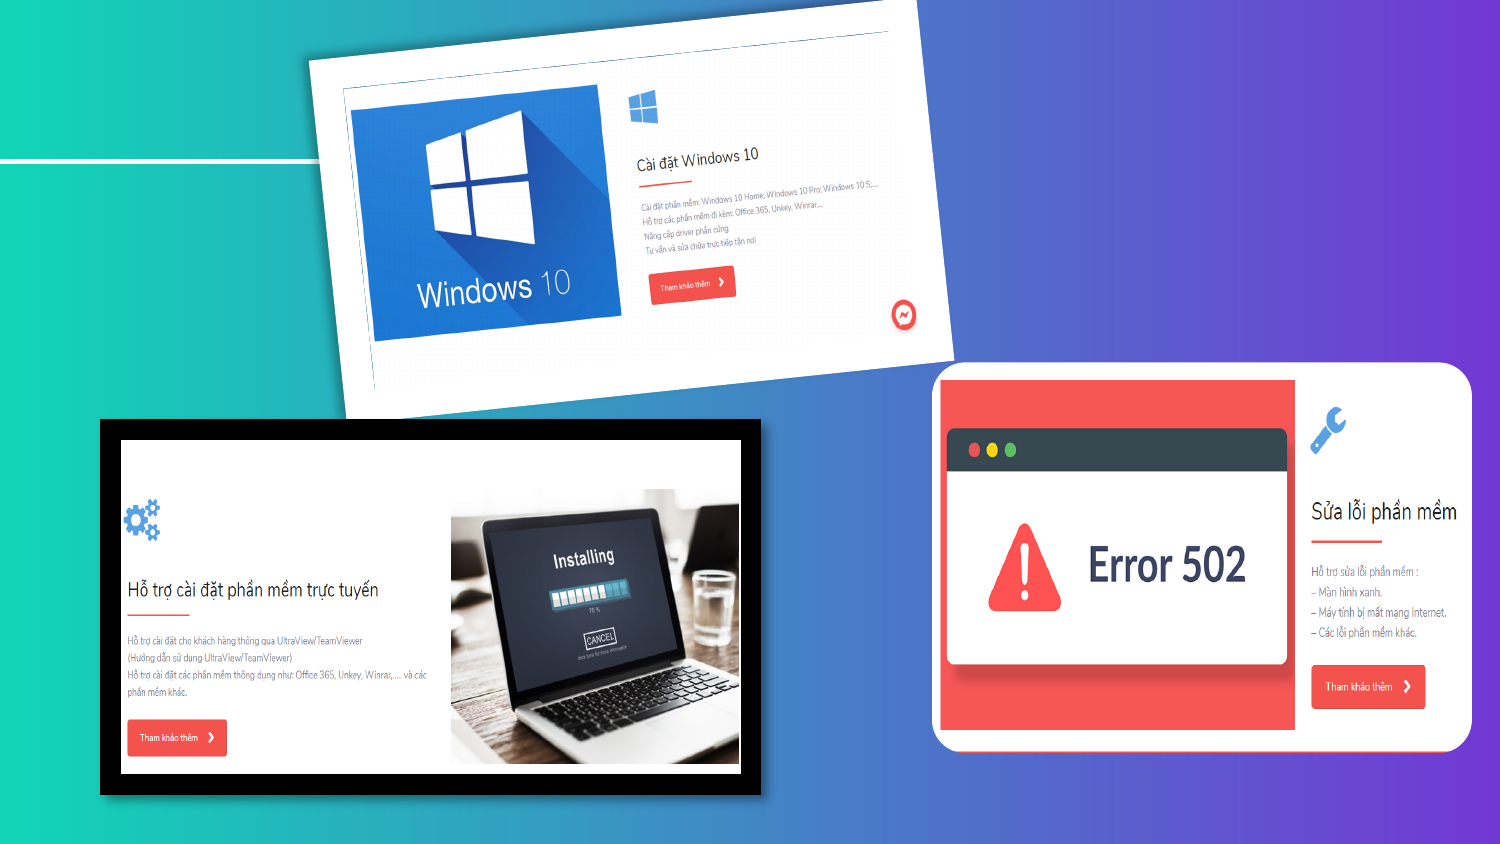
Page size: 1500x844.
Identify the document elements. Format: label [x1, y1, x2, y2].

picture [931, 362, 1473, 754]
picture [344, 32, 919, 389]
picture [120, 439, 741, 775]
